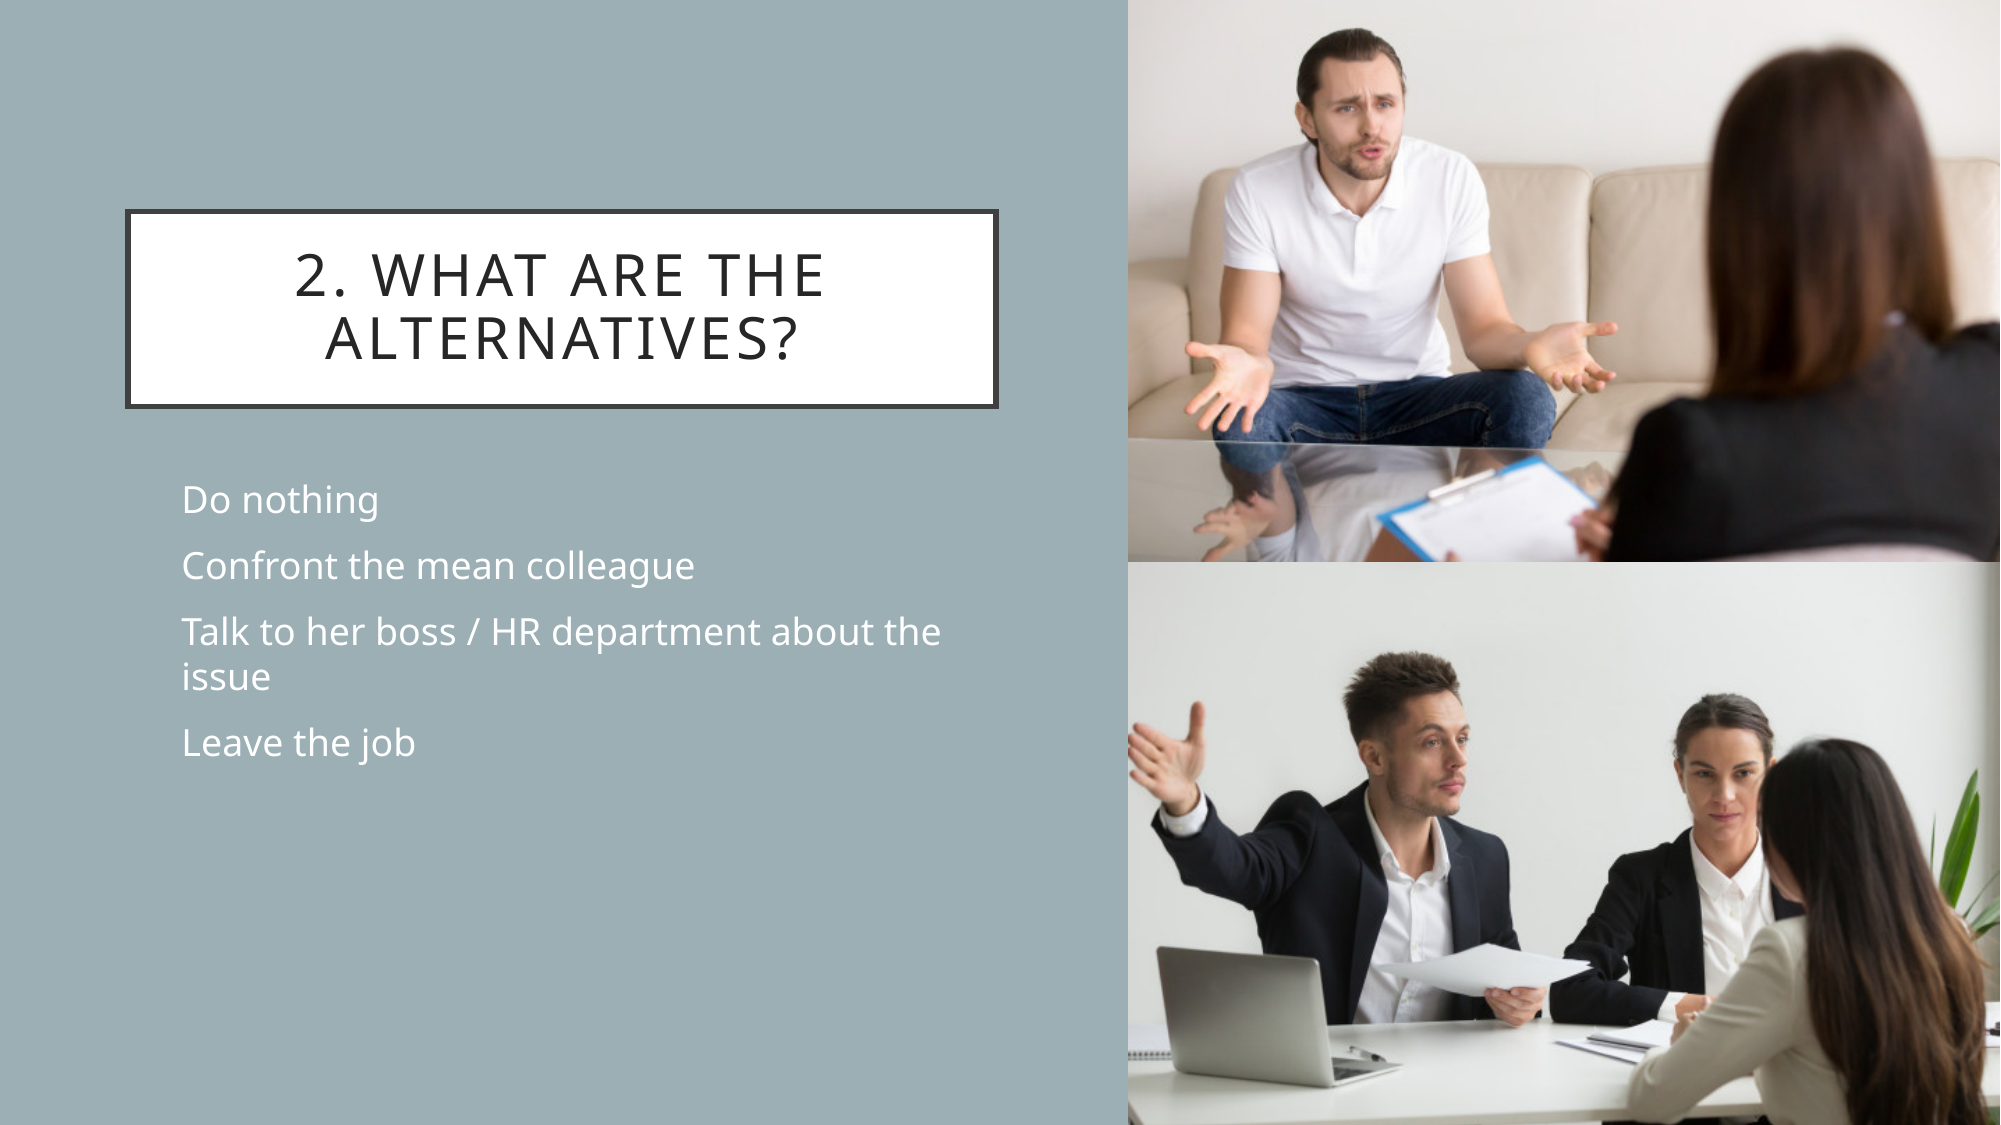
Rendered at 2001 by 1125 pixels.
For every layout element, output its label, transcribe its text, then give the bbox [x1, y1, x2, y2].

list Do nothing Confront the mean colleague Talk to her boss / HR department about the issue Leave the job [129, 468, 997, 969]
title 2. What are the alternatives? [125, 209, 999, 409]
picture [1128, 0, 2000, 1125]
text_box [0, 0, 1128, 1125]
